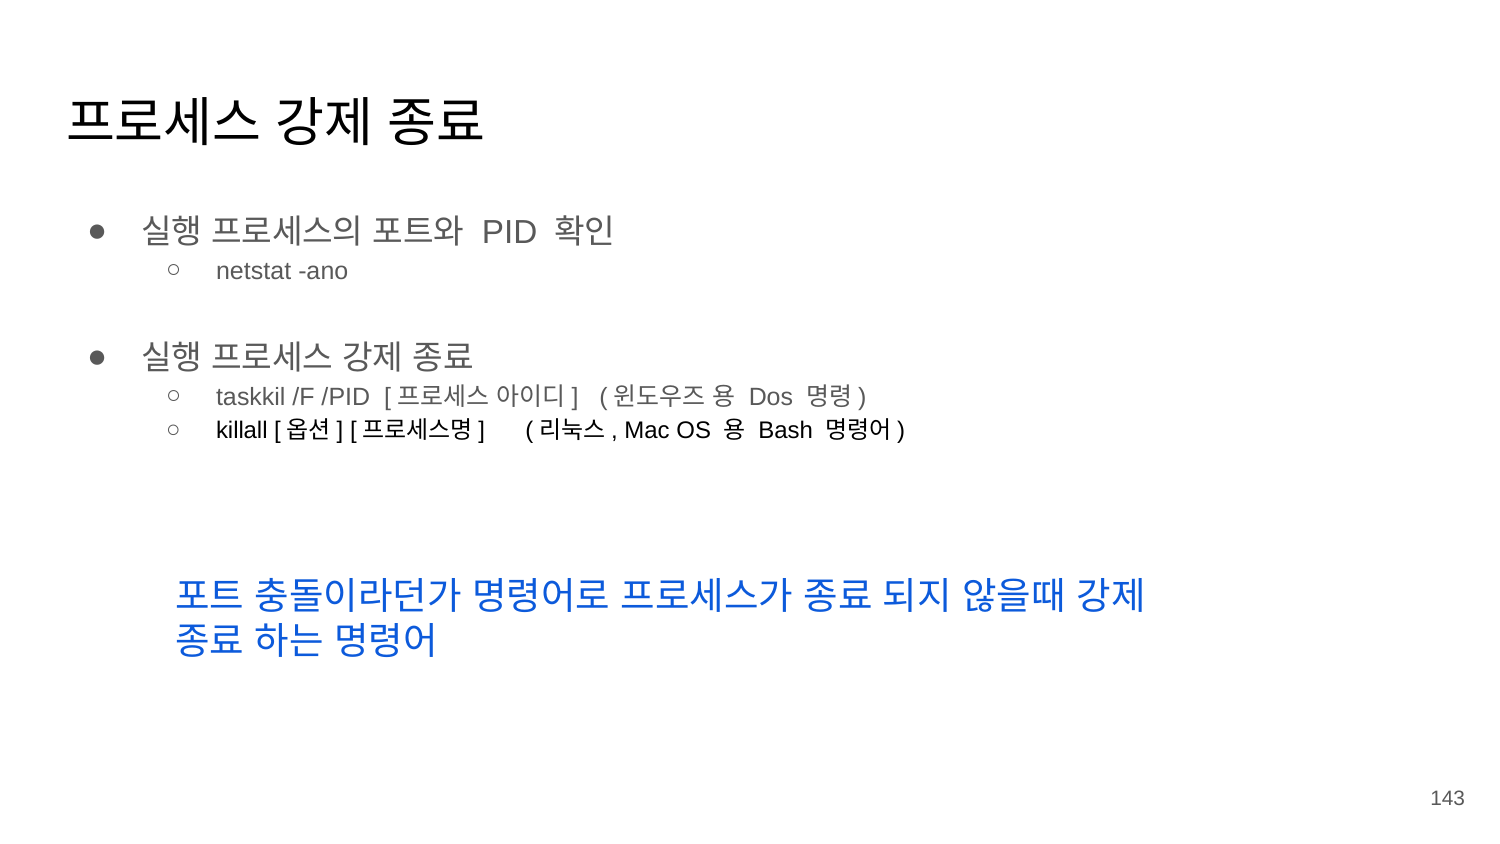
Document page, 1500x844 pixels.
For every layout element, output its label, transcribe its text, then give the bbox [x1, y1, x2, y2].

list 실행 프로세스의 포트와 PID 확인 netstat -ano 실행 프로세스 강제 종료 taskkil /F /PID [프로세스 아이디] (윈도우즈 용 Dos 명령) killall [옵션] [프로세스명] (리눅스, Mac OS 용 Bash 명령어) [51, 189, 1449, 564]
slide_number ‹#› [1389, 764, 1480, 830]
text_box 포트 충돌이라던가 명령어로 프로세스가 종료 되지 않을때 강제 종료 하는 명령어 [160, 556, 1171, 677]
title 프로세스 강제 종료 [51, 72, 1449, 167]
